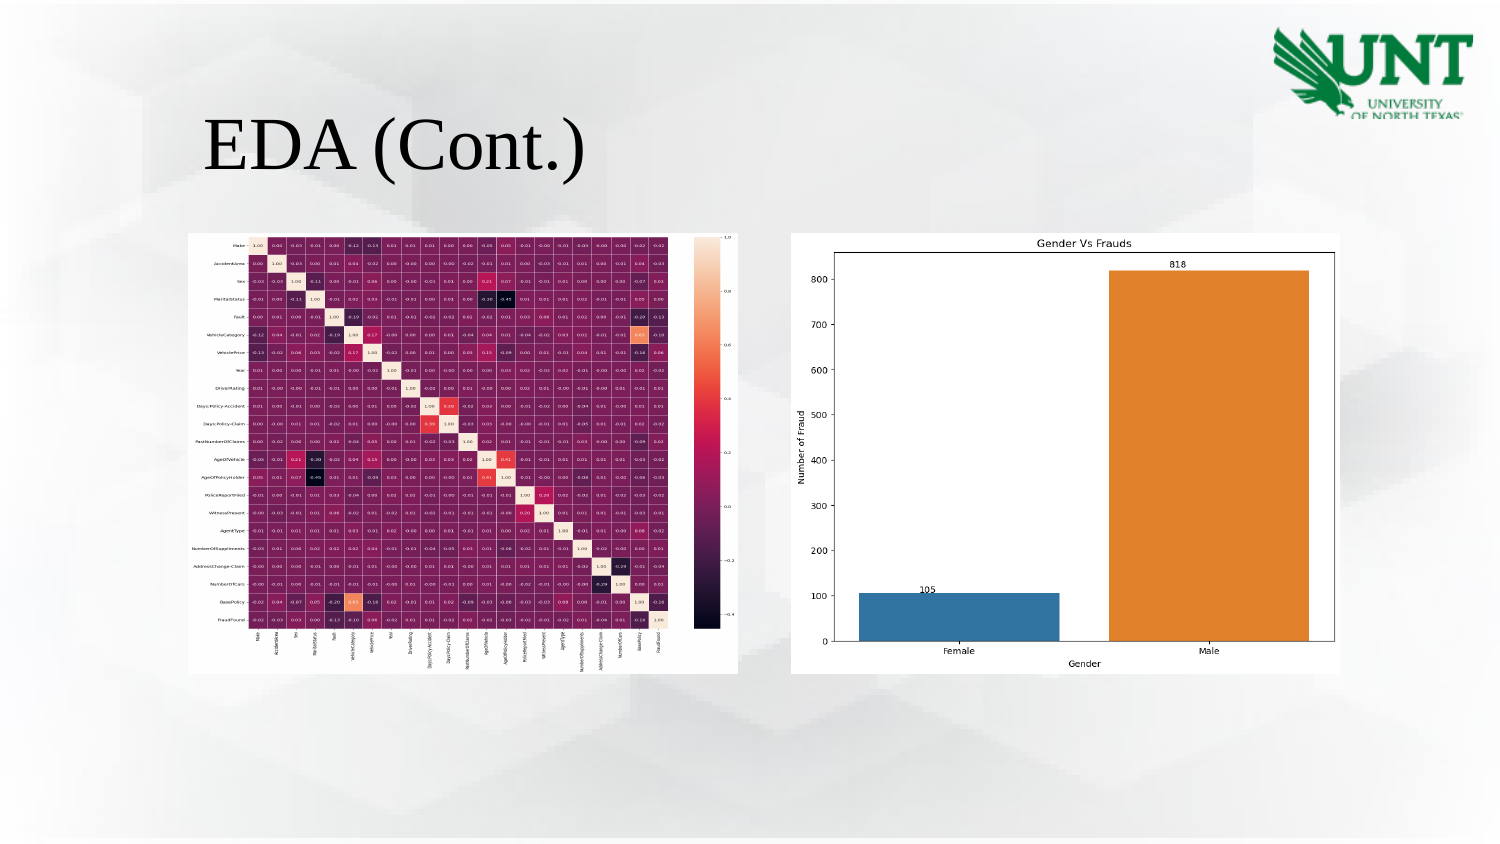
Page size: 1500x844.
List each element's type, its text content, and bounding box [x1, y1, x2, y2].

picture [0, 0, 1500, 844]
list EDA (Cont.) [188, 97, 1256, 205]
